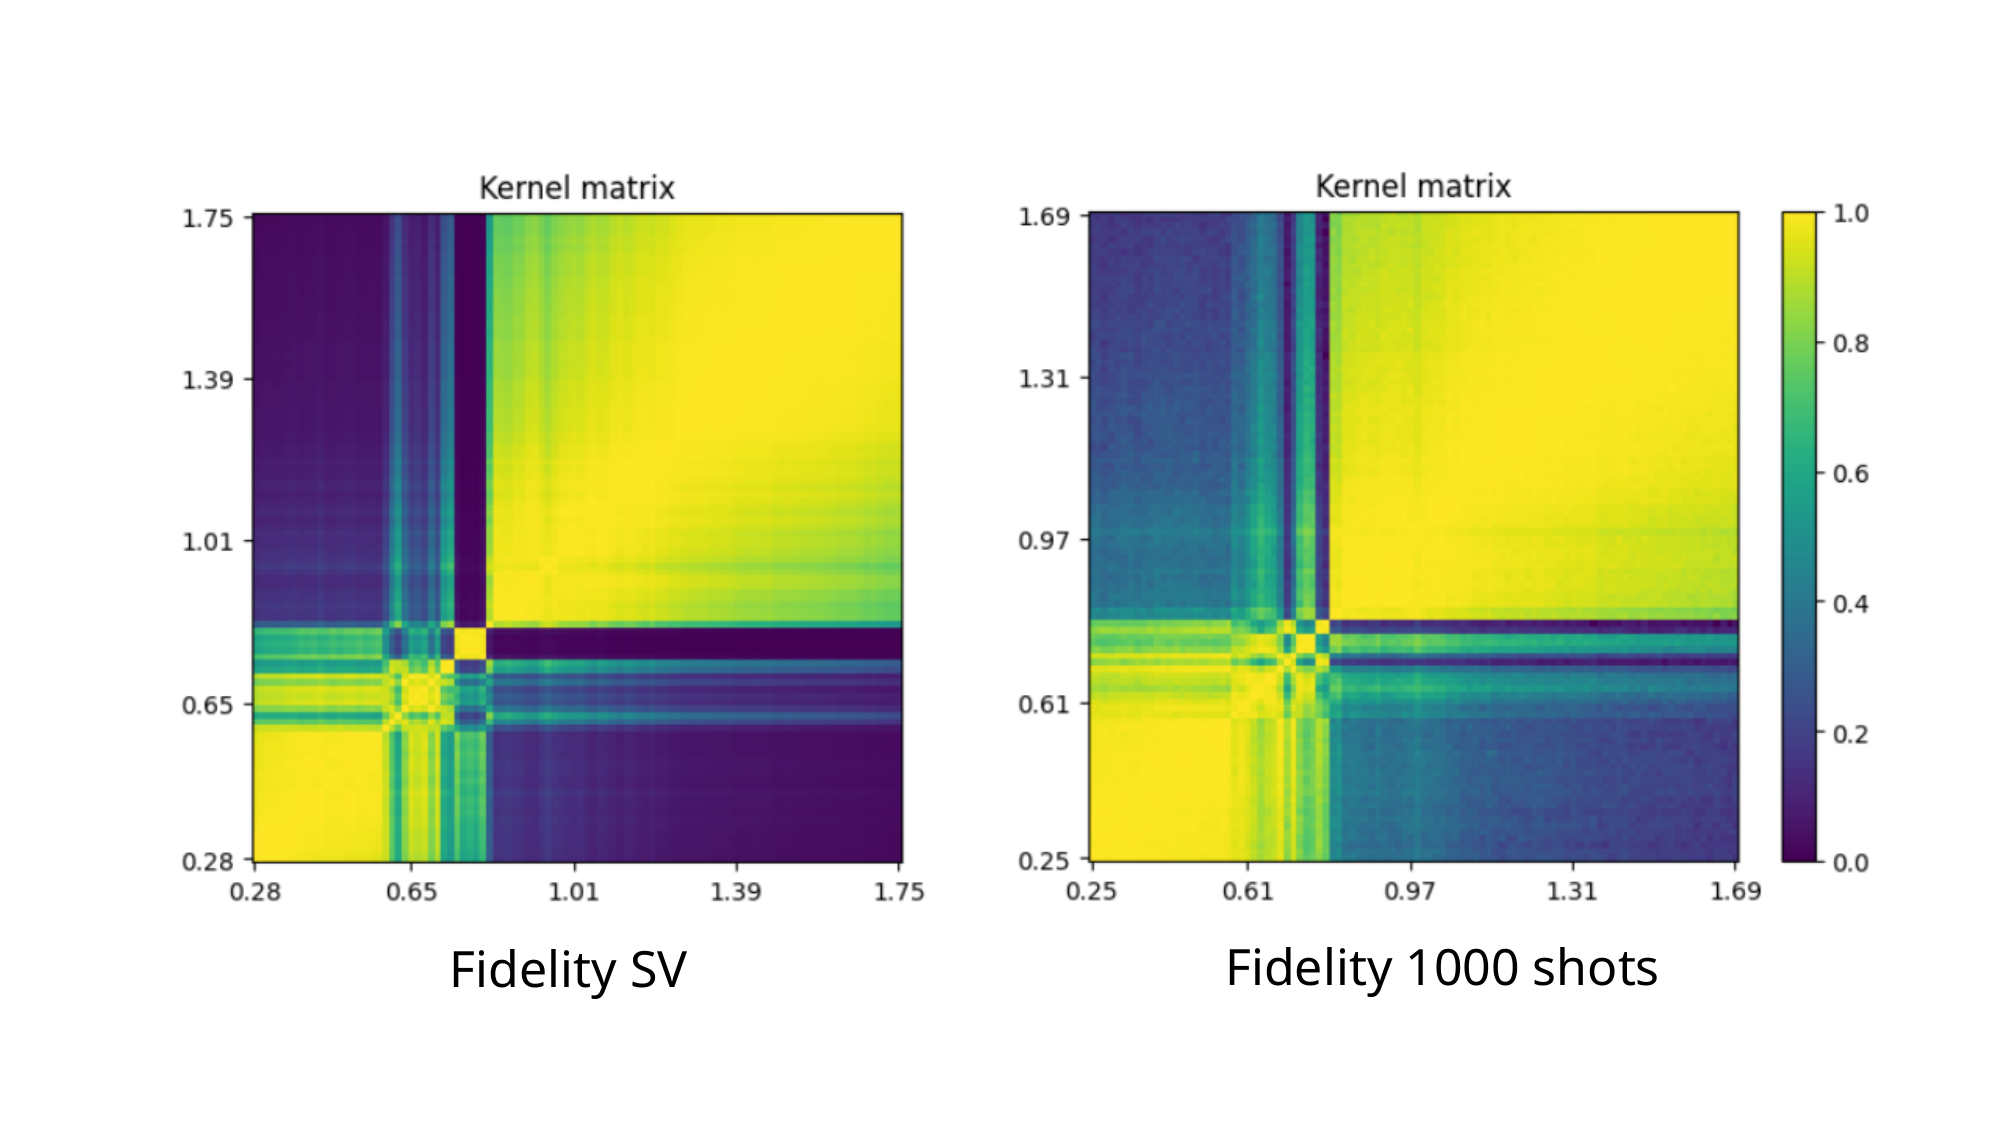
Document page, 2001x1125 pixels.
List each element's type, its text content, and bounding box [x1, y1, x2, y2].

picture [999, 163, 1887, 918]
text_box Fidelity SV [449, 937, 688, 998]
picture [172, 156, 938, 918]
text_box Fidelity 1000 shots [1225, 935, 1661, 996]
